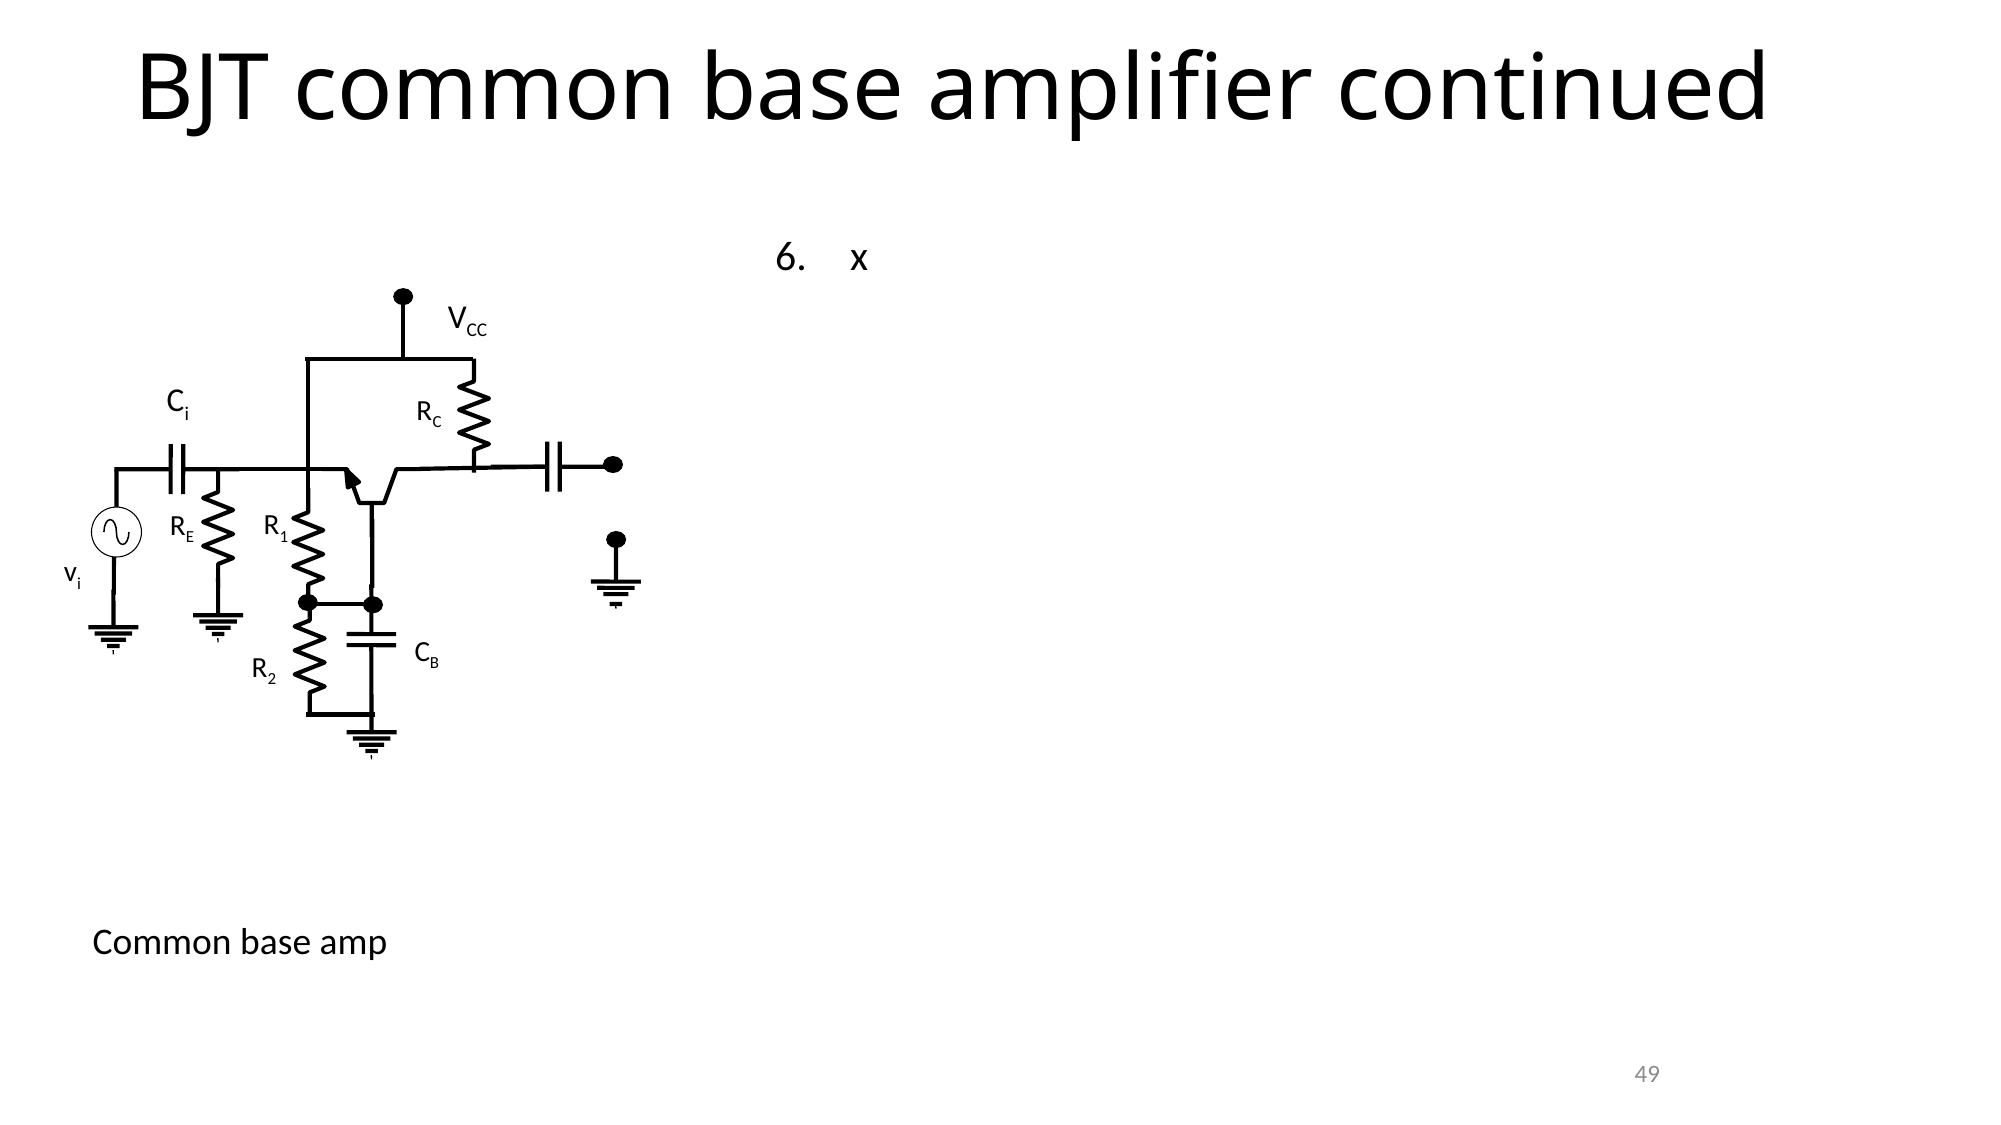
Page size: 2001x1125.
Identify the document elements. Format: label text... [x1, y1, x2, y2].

list x [760, 226, 1886, 871]
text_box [49, 287, 641, 758]
slide_number 49 [1325, 1042, 1675, 1103]
text_box BJT common base amplifier continued [12, 18, 1896, 161]
text_box Common base amp [78, 909, 403, 970]
